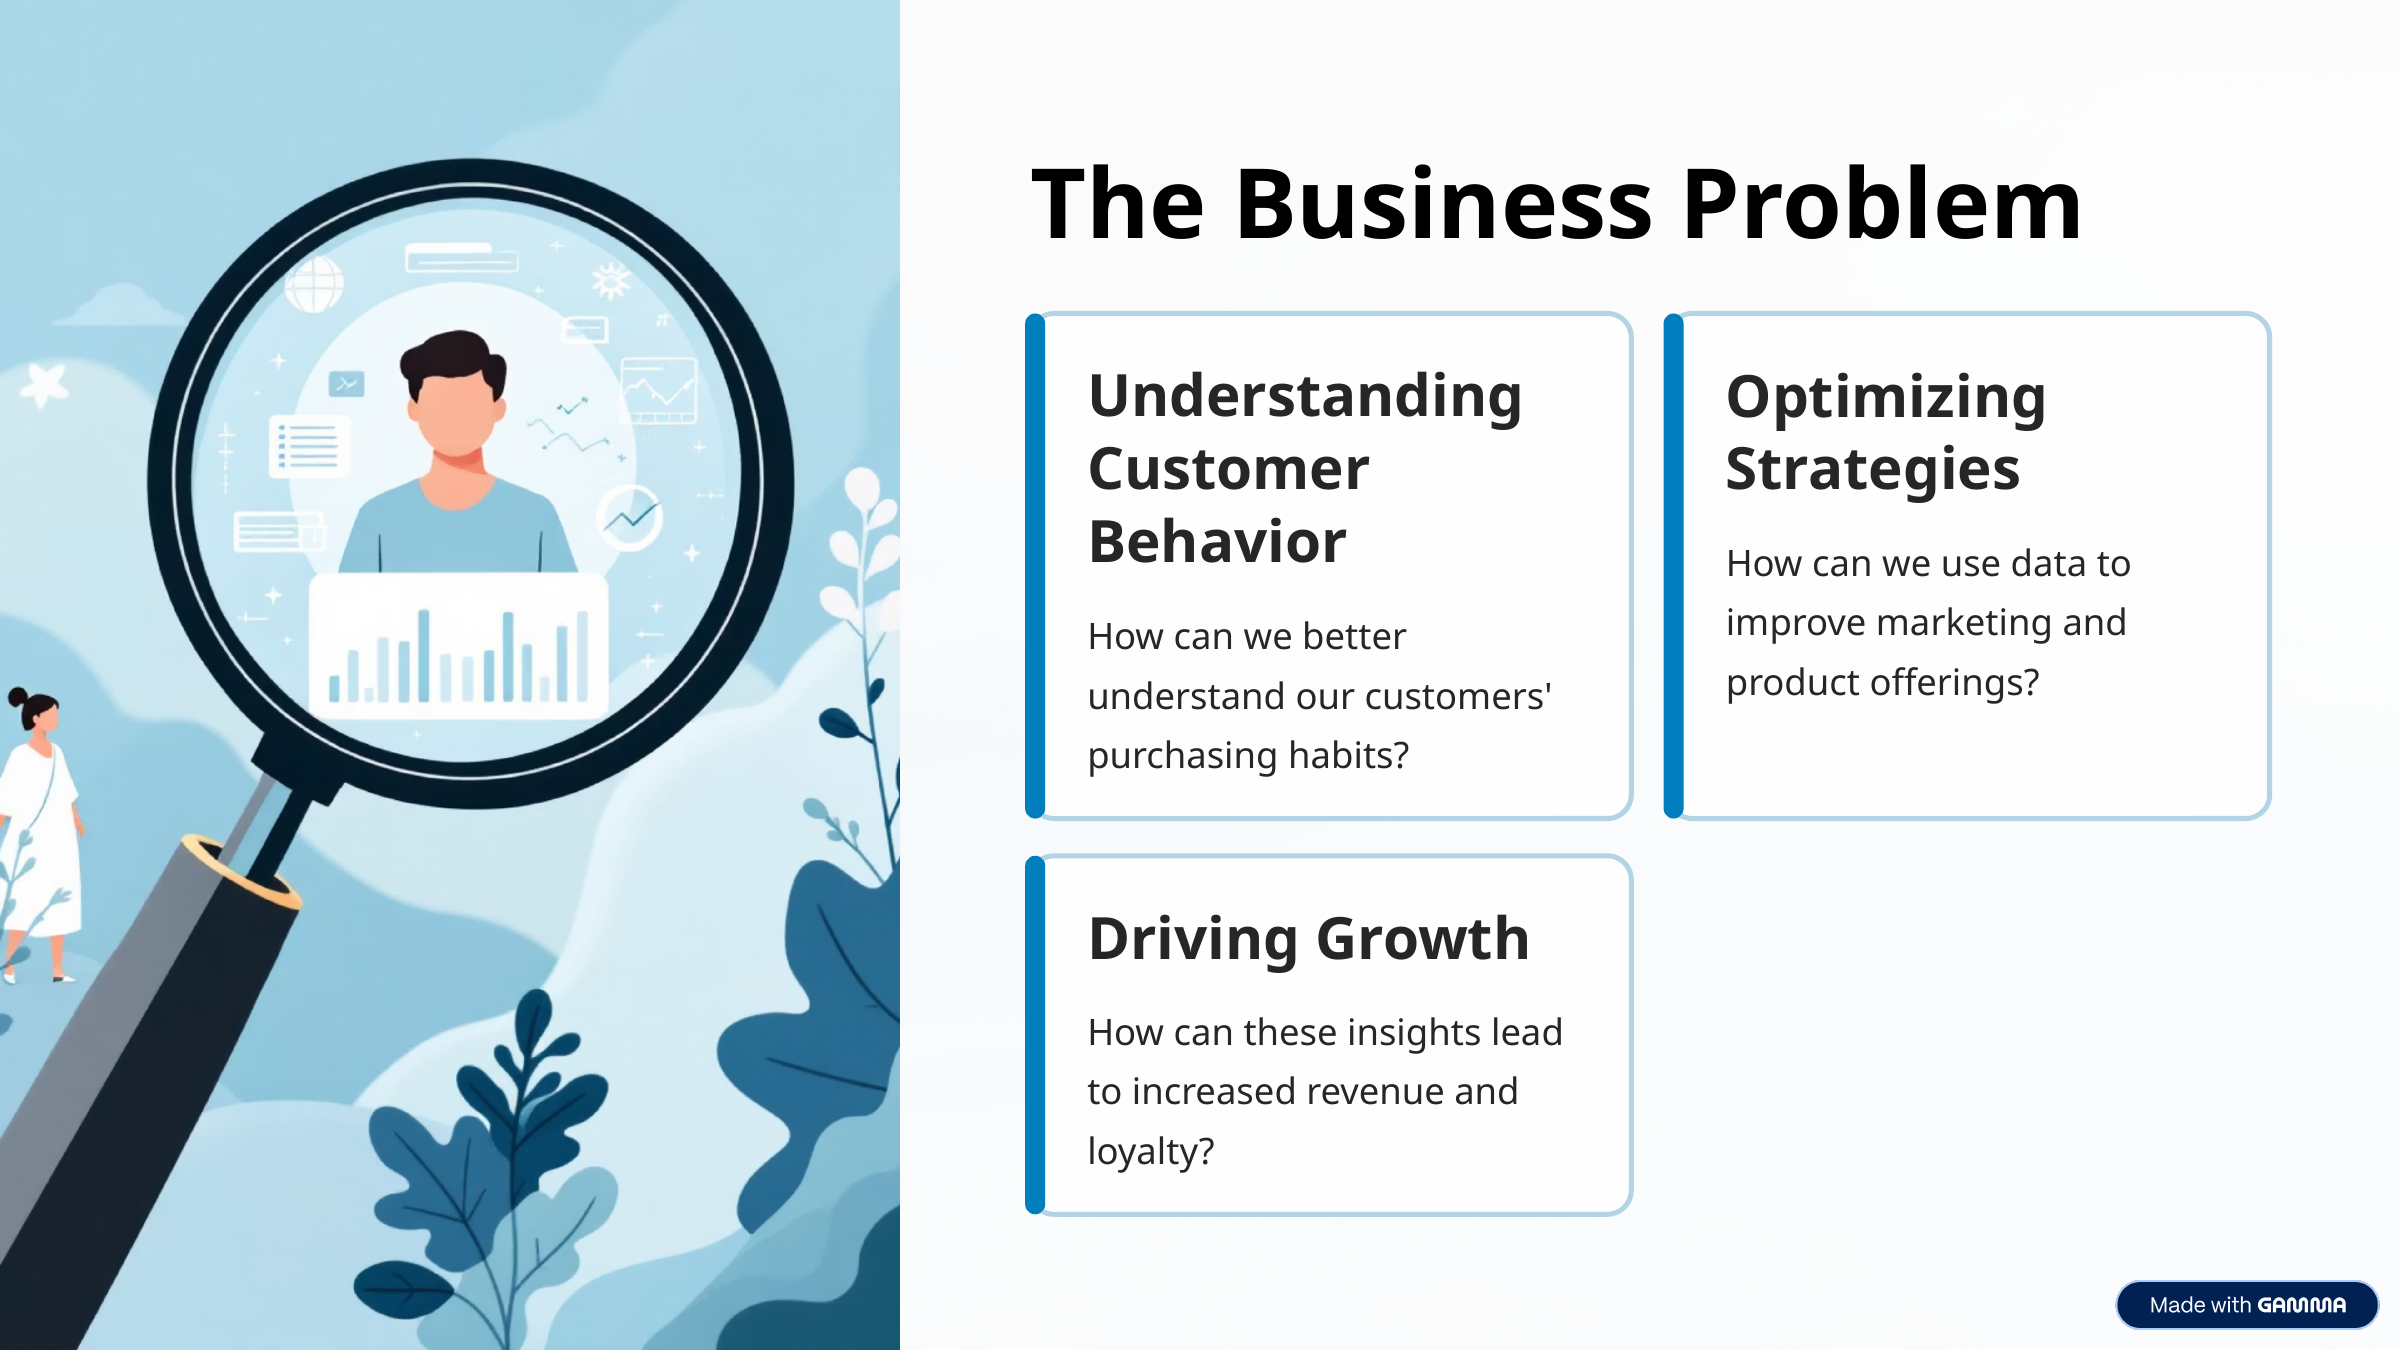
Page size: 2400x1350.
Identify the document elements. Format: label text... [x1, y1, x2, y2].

text_box How can we use data to improve marketing and product offerings? [1725, 524, 2228, 703]
text_box Optimizing Strategies [1725, 355, 2228, 503]
text_box [1681, 313, 2270, 819]
text_box [1043, 855, 1632, 1215]
text_box [1043, 313, 1632, 819]
text_box [1025, 855, 1046, 1215]
text_box The Business Problem [1030, 135, 2026, 258]
text_box How can we better understand our customers' purchasing habits? [1087, 597, 1590, 777]
picture [2106, 1271, 2389, 1339]
text_box Driving Growth [1087, 897, 1590, 972]
text_box How can these insights lead to increased revenue and loyalty? [1087, 993, 1590, 1173]
text_box [1663, 313, 1684, 819]
picture [0, 0, 900, 1350]
text_box [1025, 313, 1046, 819]
text_box Understanding Customer Behavior [1087, 355, 1590, 576]
